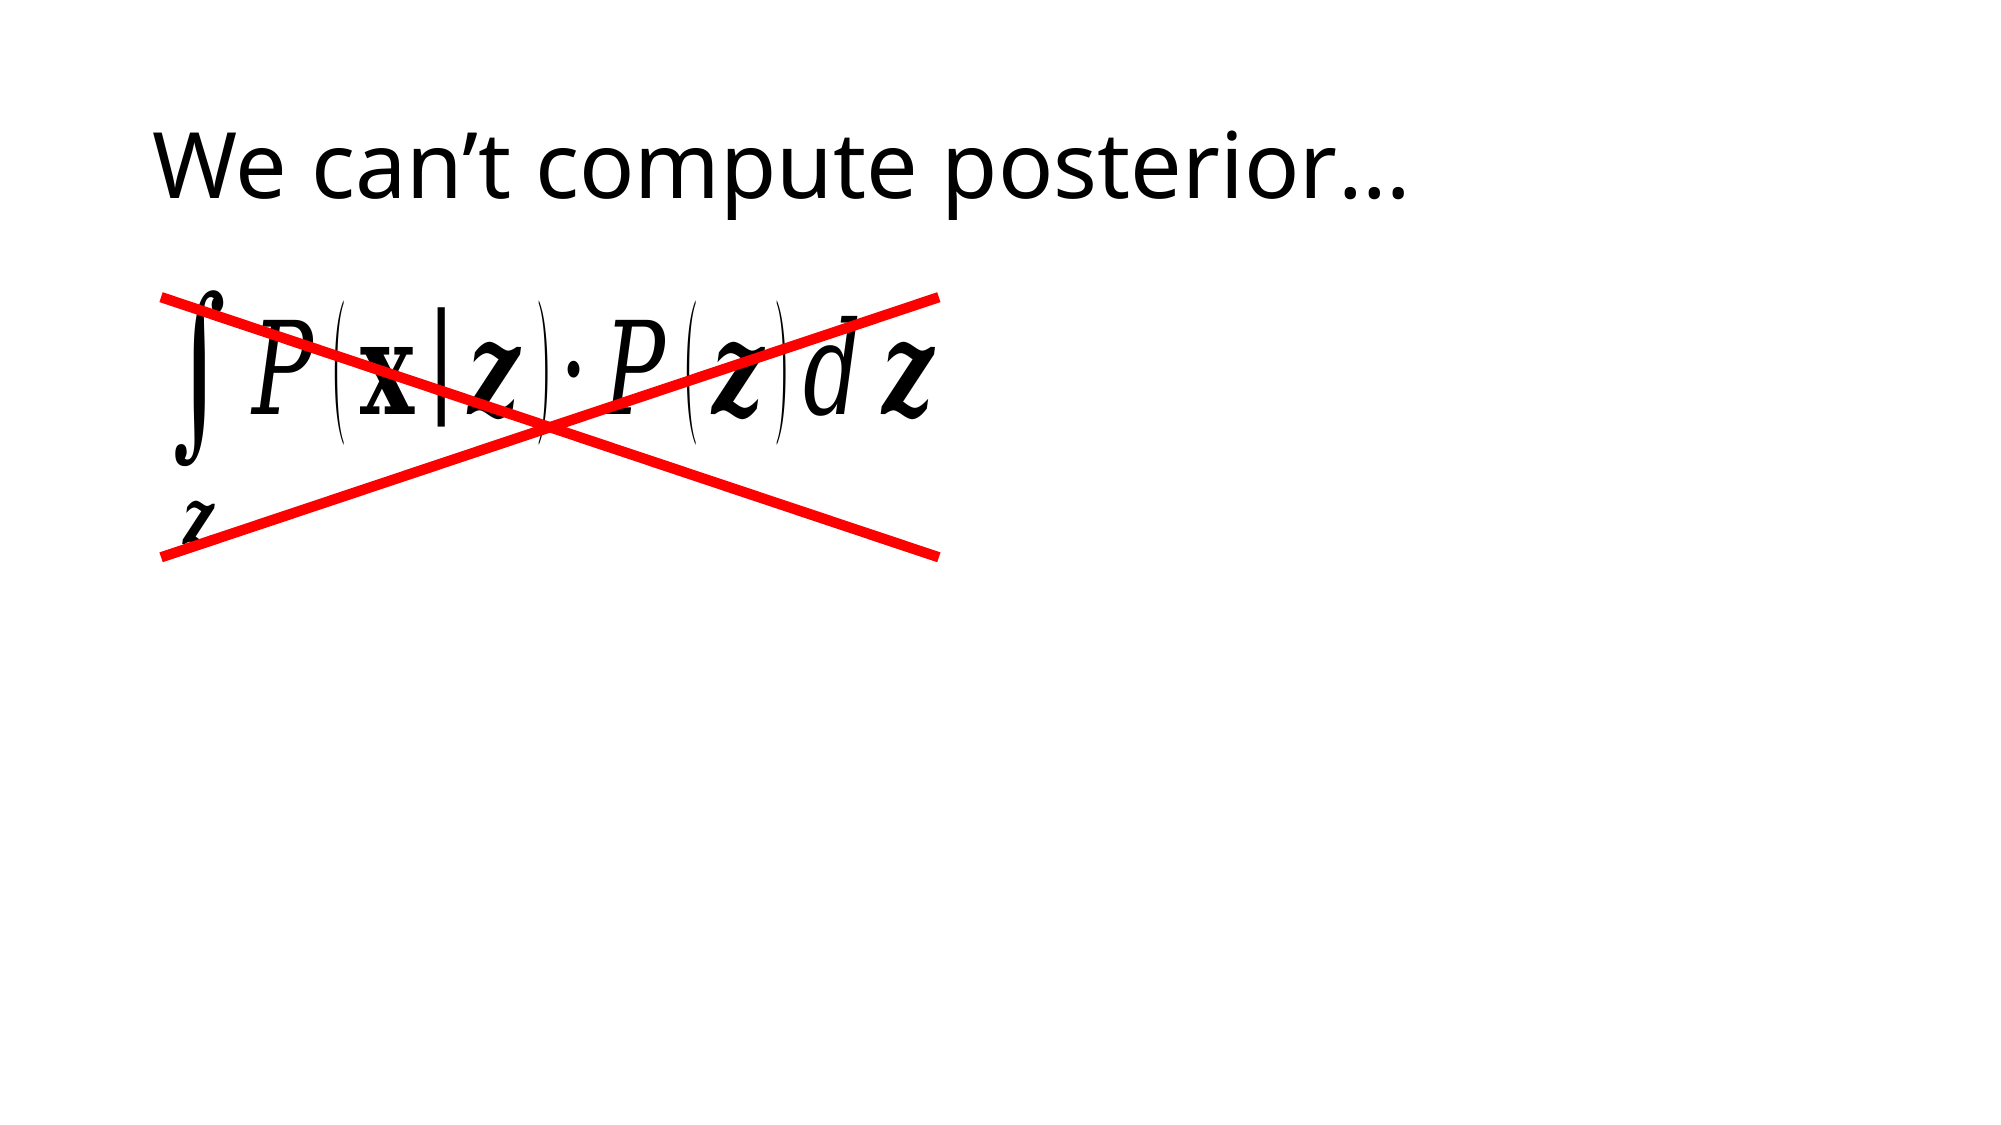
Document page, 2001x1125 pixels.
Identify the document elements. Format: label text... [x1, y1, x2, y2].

title We can’t compute posterior… [137, 59, 1863, 278]
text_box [161, 297, 939, 558]
